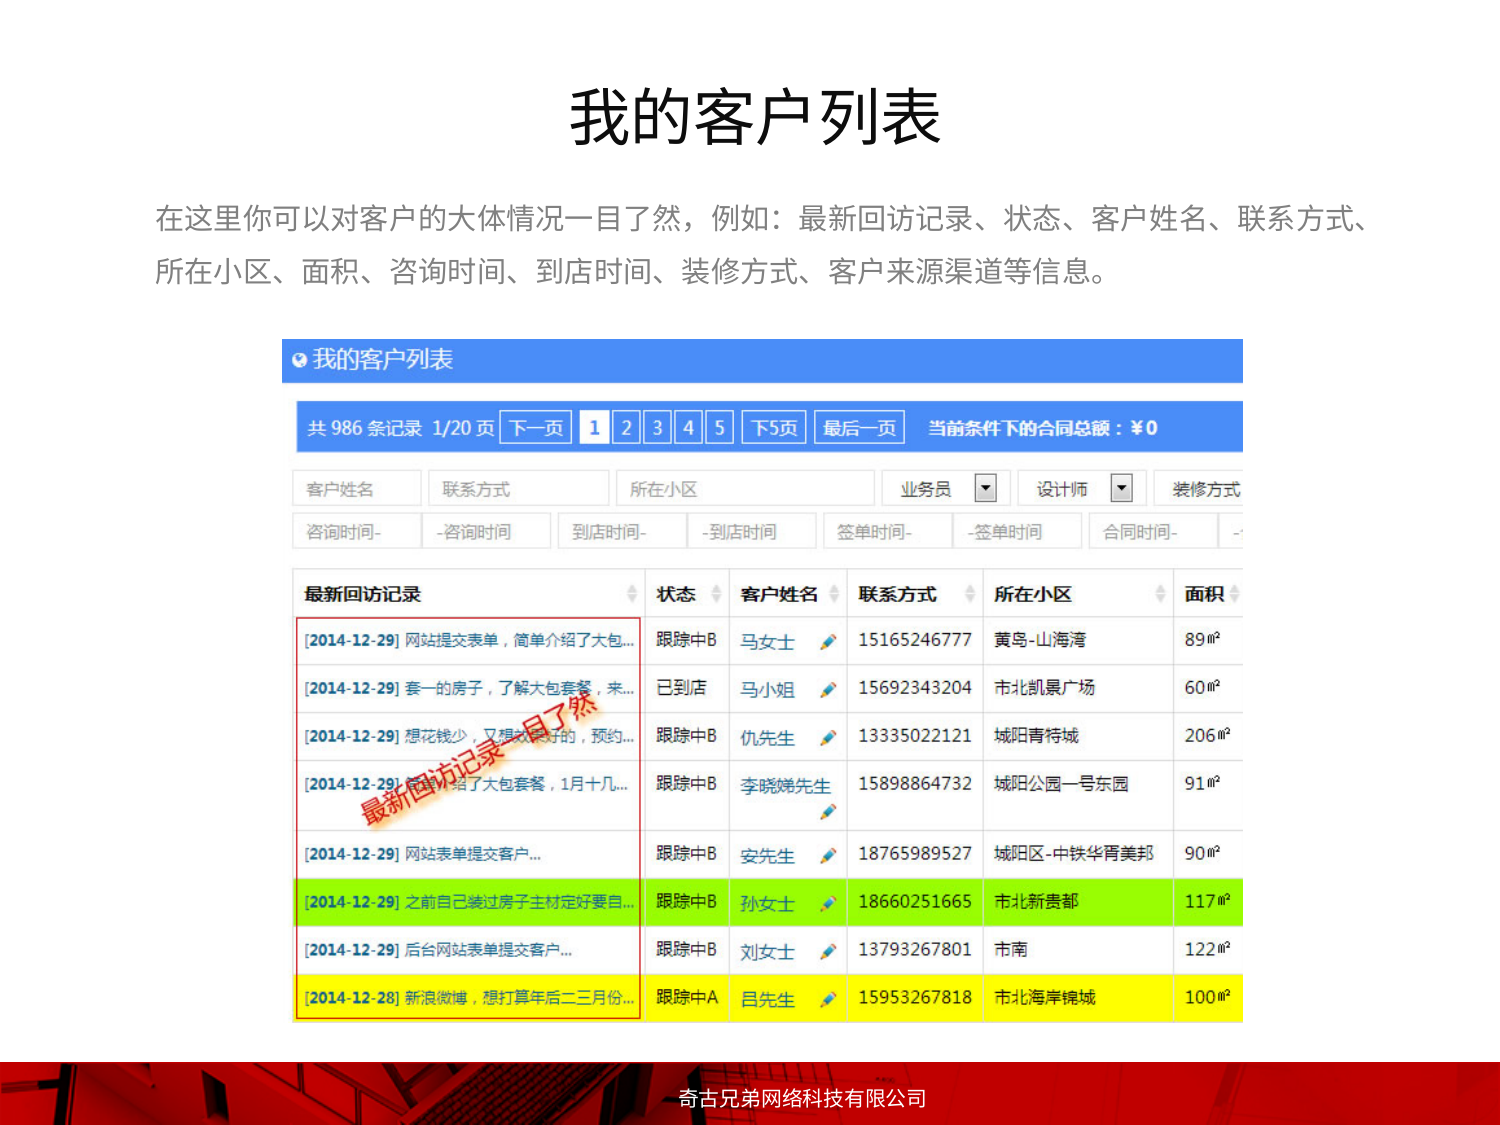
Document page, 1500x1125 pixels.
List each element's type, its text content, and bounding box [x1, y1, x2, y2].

picture [0, 1062, 1500, 1125]
text_box 我的客户列表 [339, 70, 1172, 164]
text_box 在这里你可以对客户的大体情况一目了然，例如：最新回访记录、状态、客户姓名、联系方式、所在小区、面积、咨询时间、到店时间、装修方式、客户来源渠道等信息。 [140, 175, 1407, 296]
picture [281, 339, 1243, 1024]
